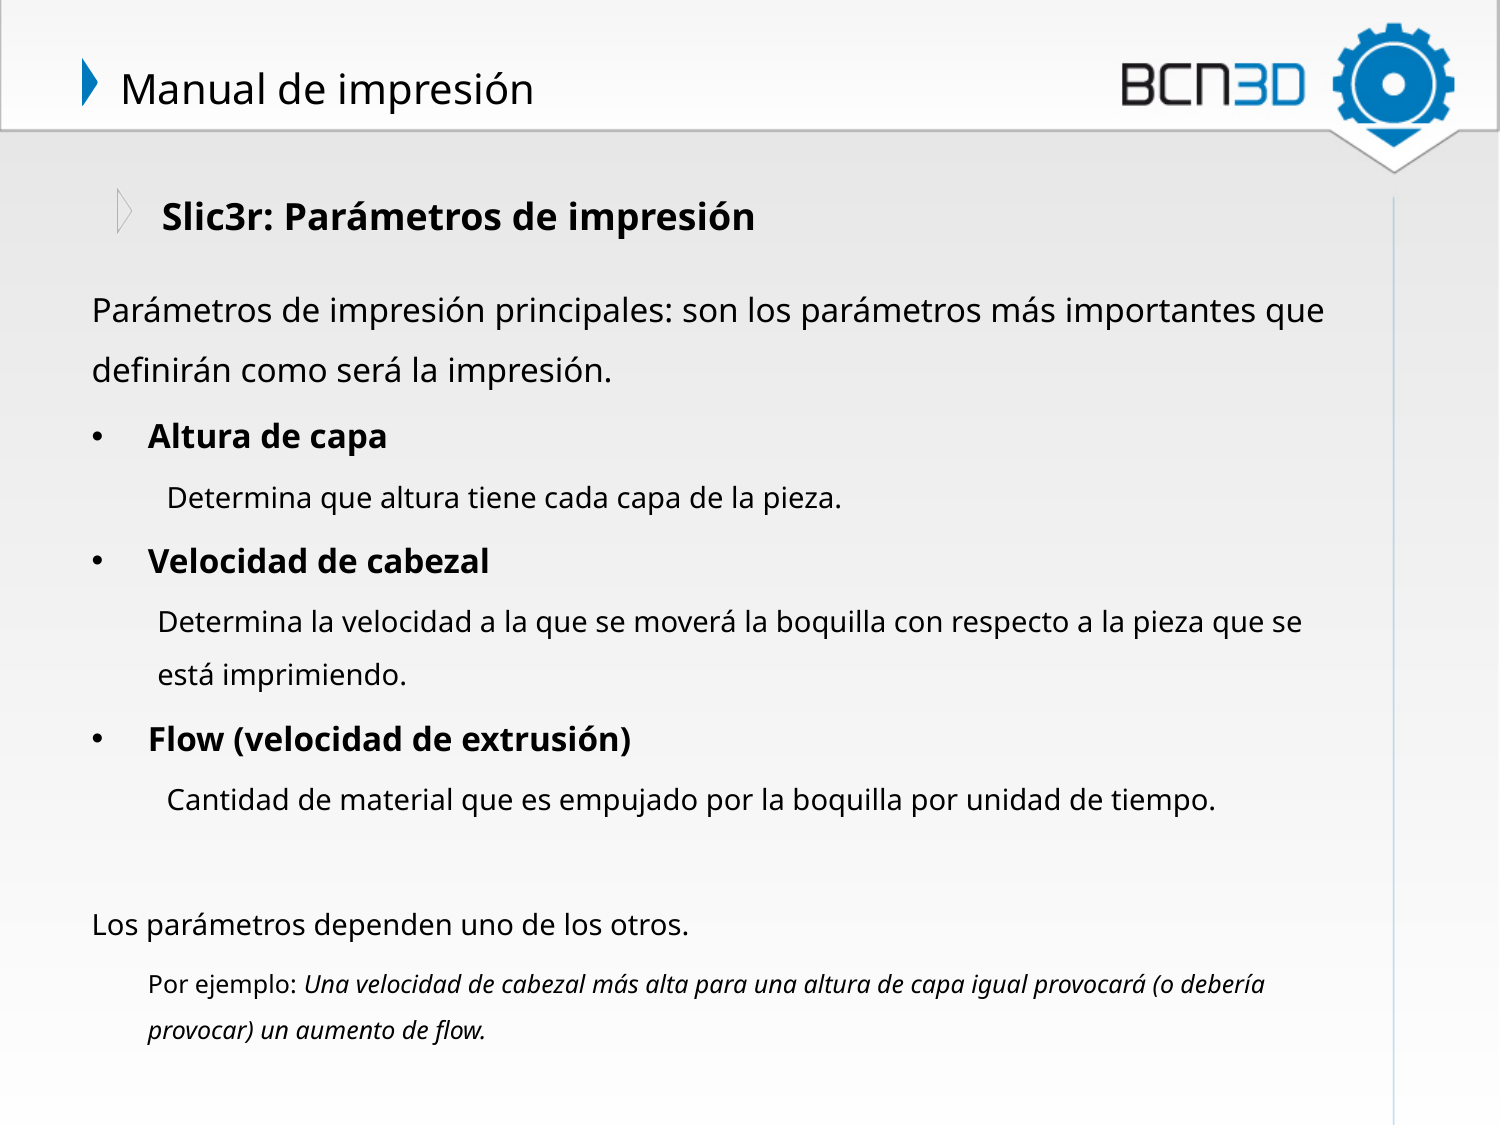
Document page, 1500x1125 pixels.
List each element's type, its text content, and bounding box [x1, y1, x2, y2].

list Parámetros de impresión principales: son los parámetros más importantes que definirán como será la impresión. Altura de capa Determina que altura tiene cada capa de la pieza. Velocidad de cabezal Determina la velocidad a la que se moverá la boquilla con respecto a la pieza que se está imprimiendo. Flow (velocidad de extrusión) Cantidad de material que es empujado por la boquilla por unidad de tiempo. Los parámetros dependen uno de los otros. Por ejemplo: Una velocidad de cabezal más alta para una altura de capa igual provocará (o debería provocar) un aumento de flow. [76, 261, 1376, 989]
title Manual de impresión [105, 30, 1067, 92]
picture [0, 0, 1500, 1125]
list Slic3r: Parámetros de impresión [146, 162, 1383, 222]
